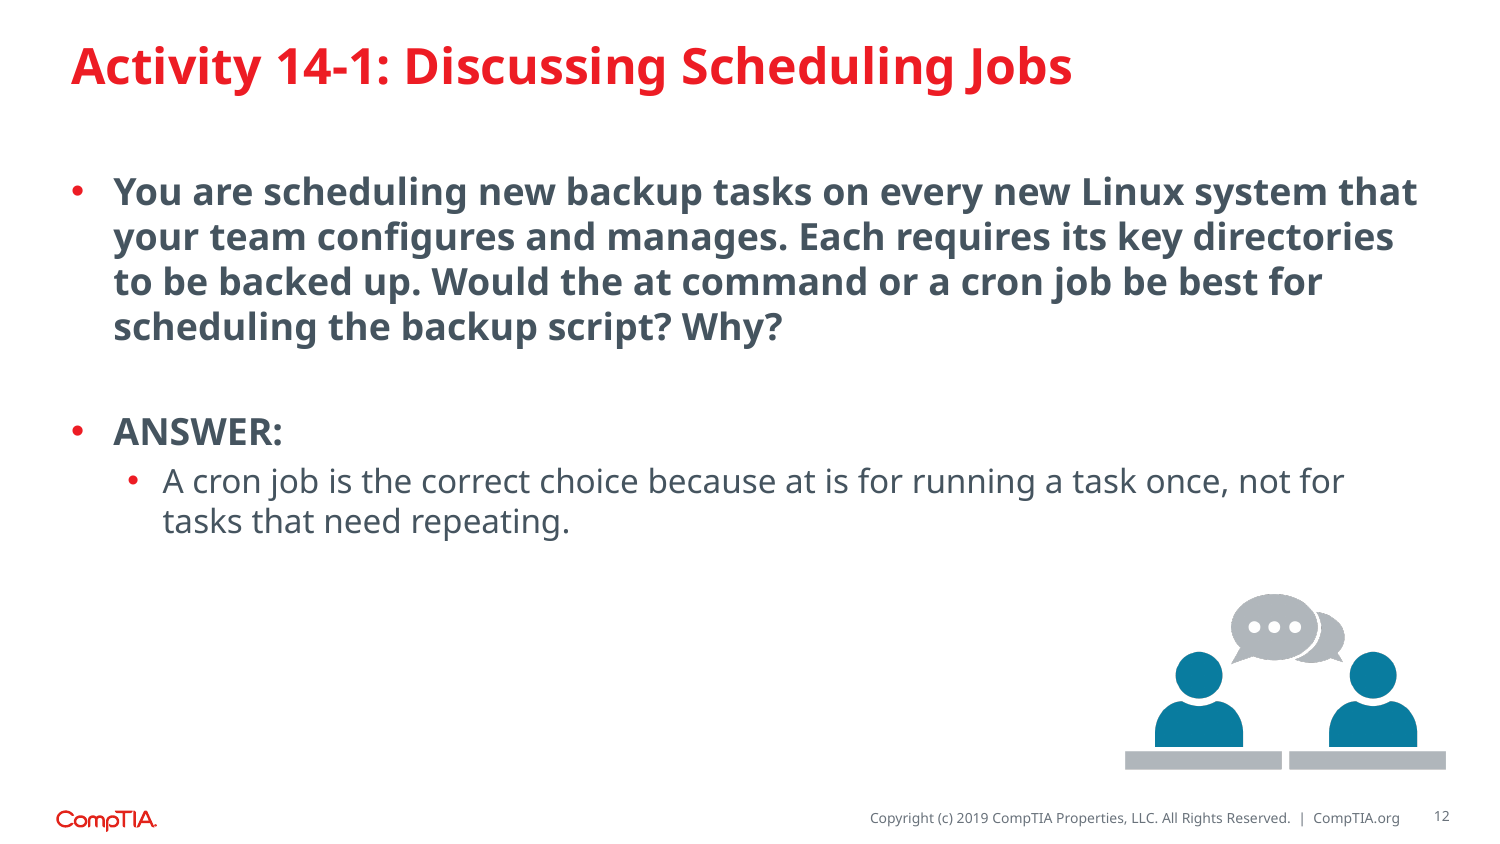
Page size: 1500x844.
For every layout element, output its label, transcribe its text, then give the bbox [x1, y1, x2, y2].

list You are scheduling new backup tasks on every new Linux system that your team configures and manages. Each requires its key directories to be backed up. Would the at command or a cron job be best for scheduling the backup script? Why? ANSWER: A cron job is the correct choice because at is for running a task once, not for tasks that need repeating. [56, 160, 1444, 768]
picture [1124, 593, 1446, 770]
title Activity 14-1: Discussing Scheduling Jobs [56, 12, 1350, 117]
slide_number 12 [1407, 800, 1450, 835]
